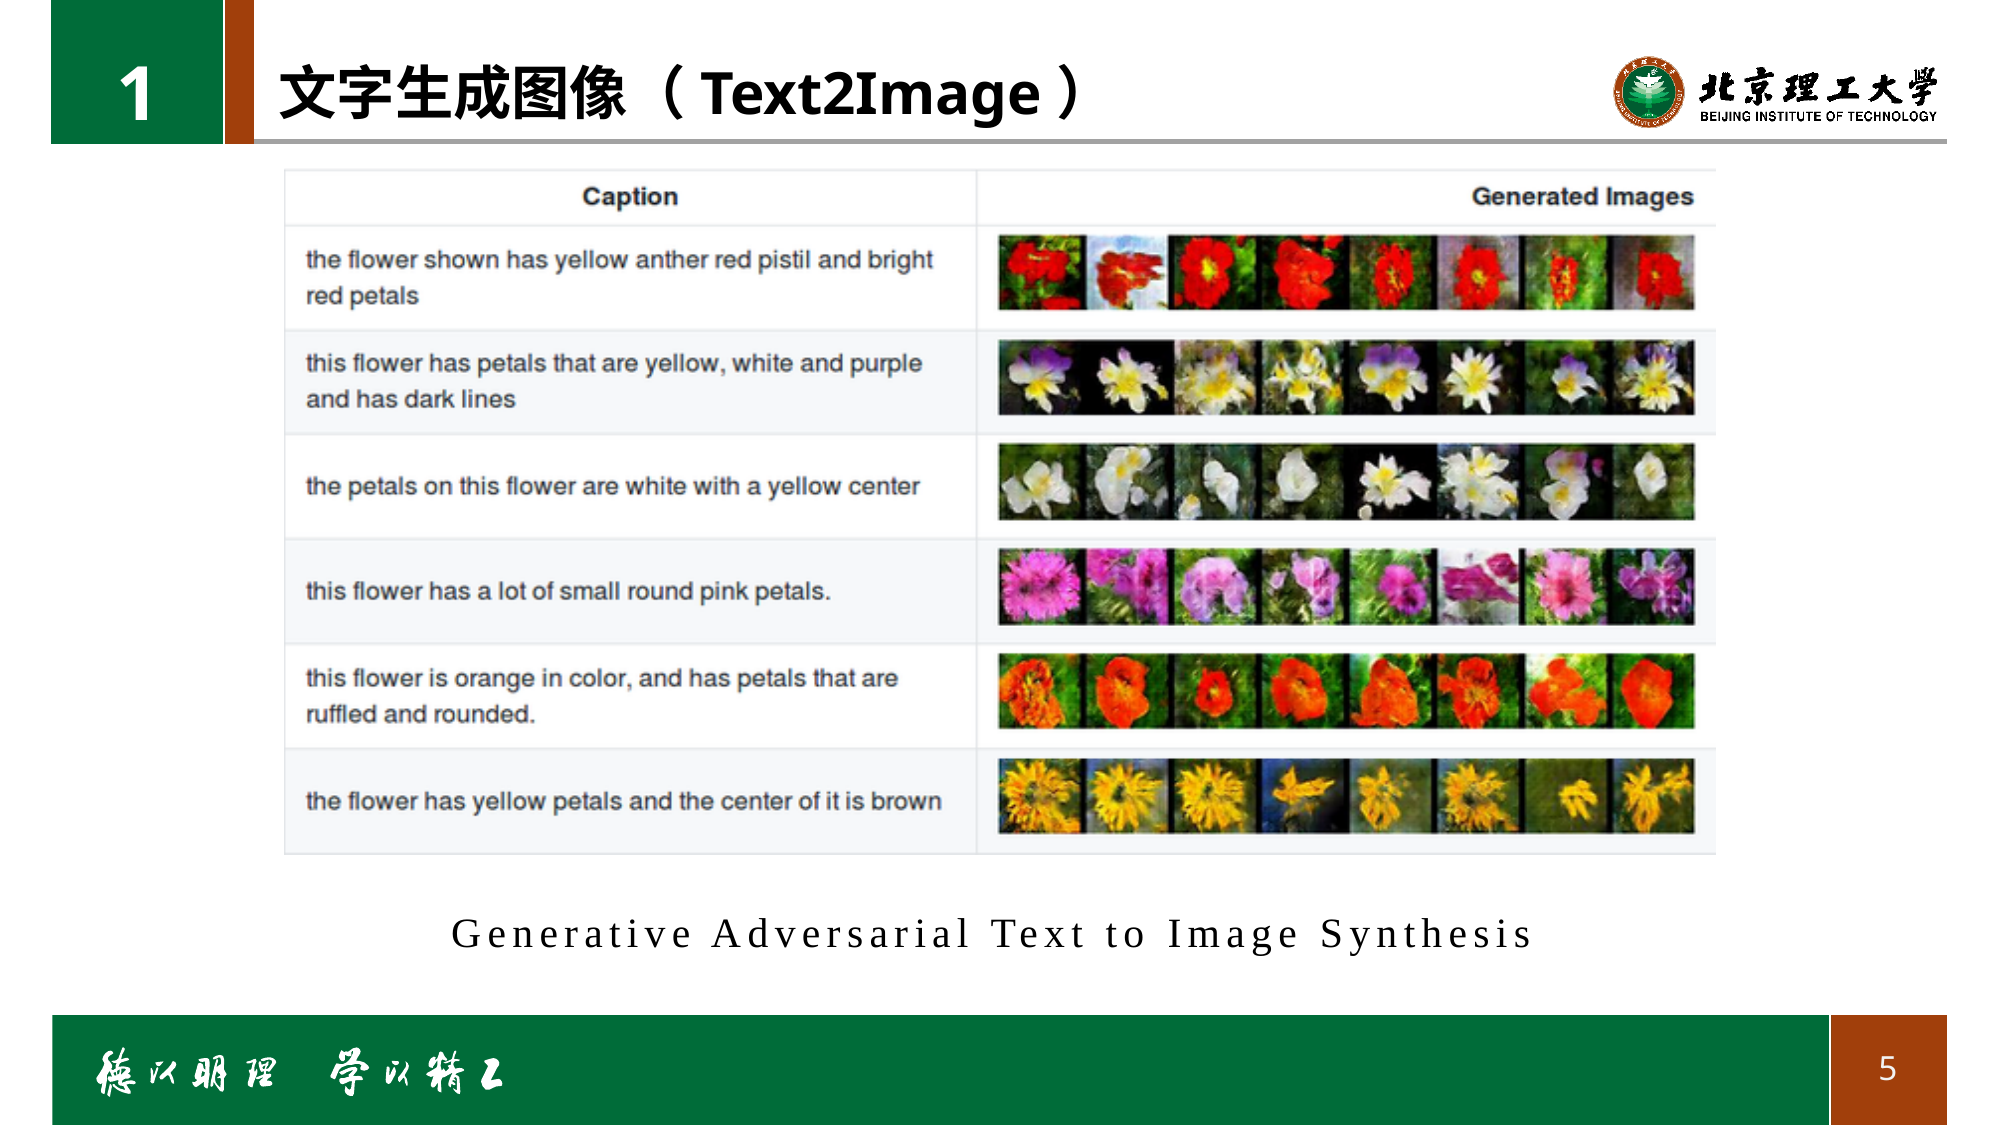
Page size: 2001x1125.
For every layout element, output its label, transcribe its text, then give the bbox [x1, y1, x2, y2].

text_box 1 [58, 38, 218, 144]
title 文字生成图像（Text2Image） [263, 56, 1682, 136]
picture [284, 168, 1716, 855]
text_box Generative Adversarial Text to Image Synthesis [436, 887, 1564, 963]
picture [1682, 56, 1937, 128]
